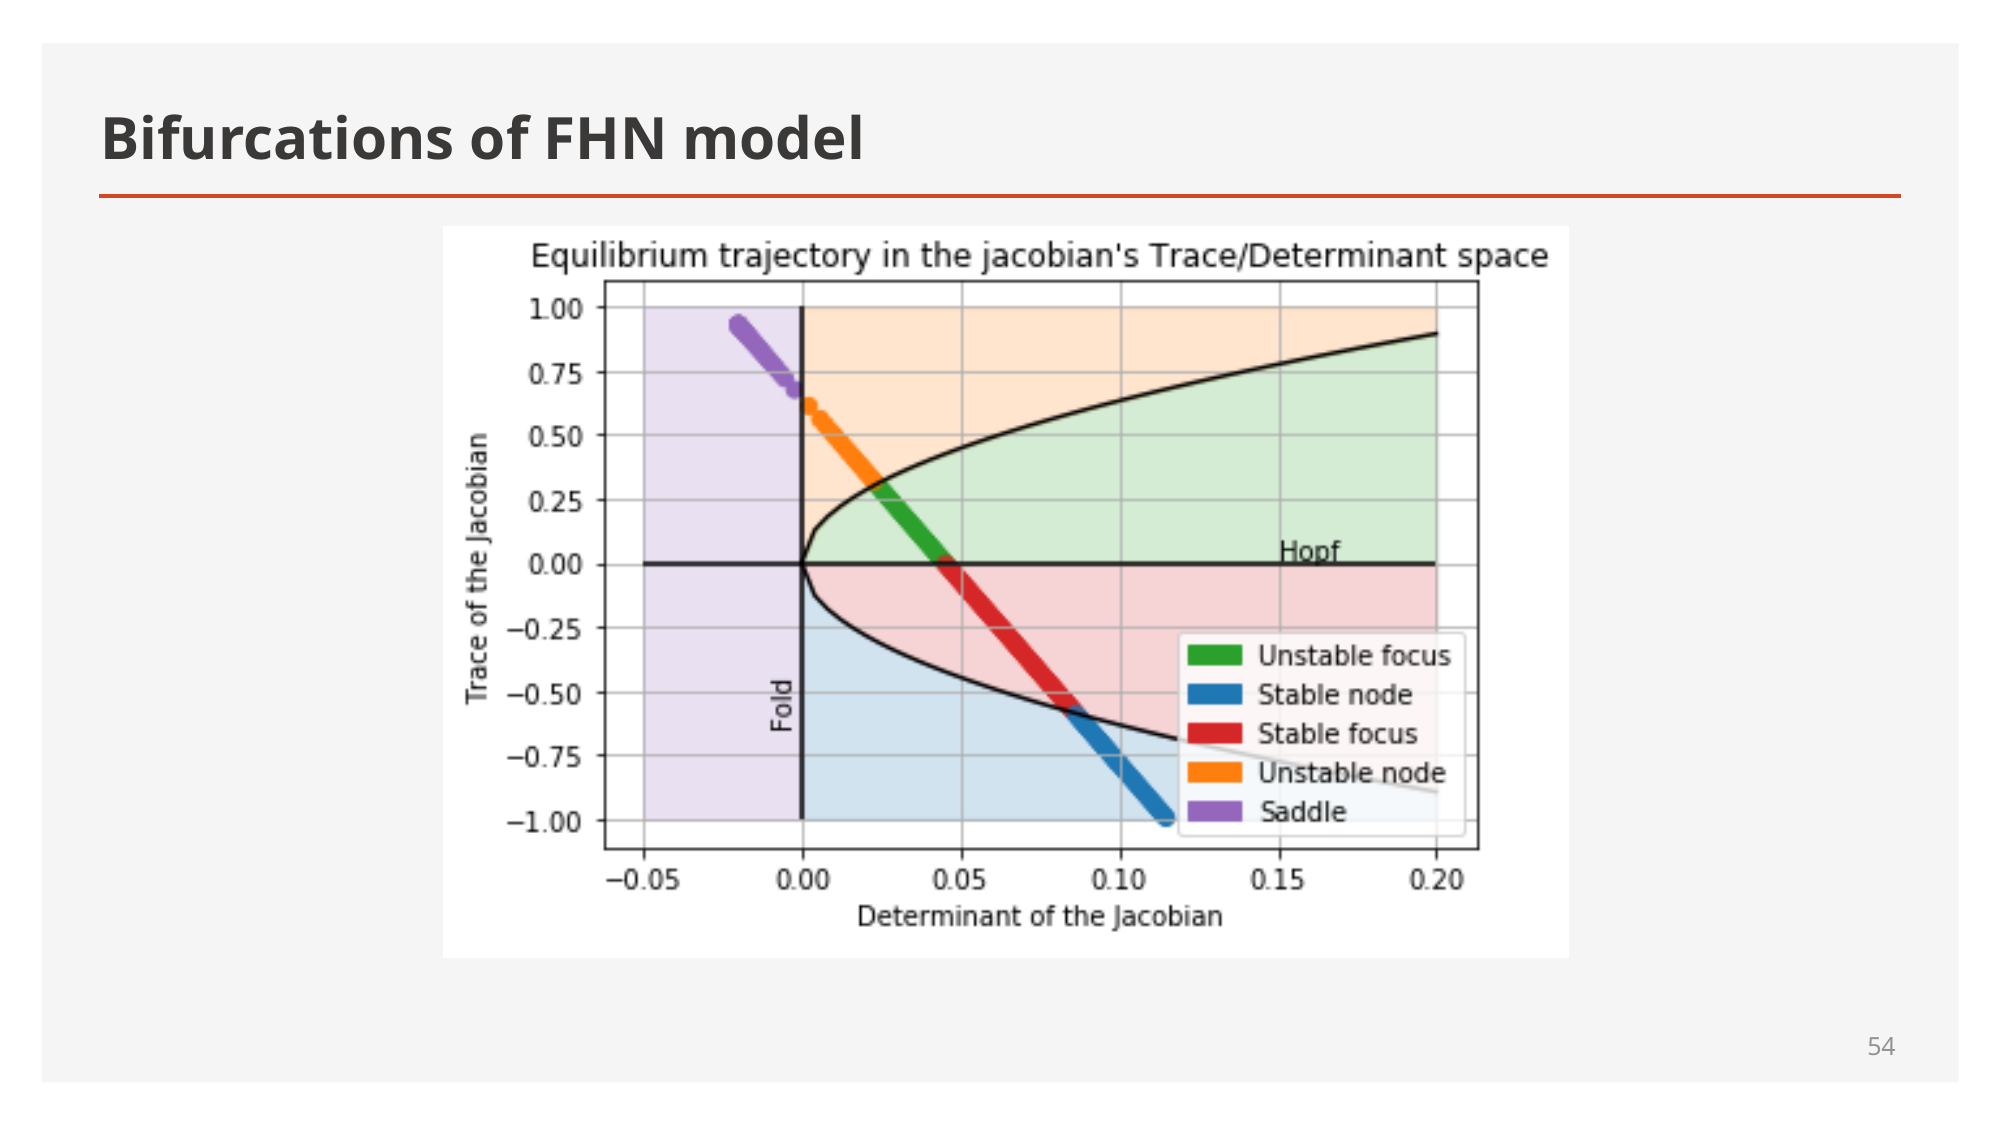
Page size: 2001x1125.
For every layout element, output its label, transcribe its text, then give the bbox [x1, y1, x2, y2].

title Bifurcations of FHN model [85, 73, 1214, 179]
slide_number 54 [1373, 1017, 1911, 1078]
picture [443, 226, 1569, 958]
